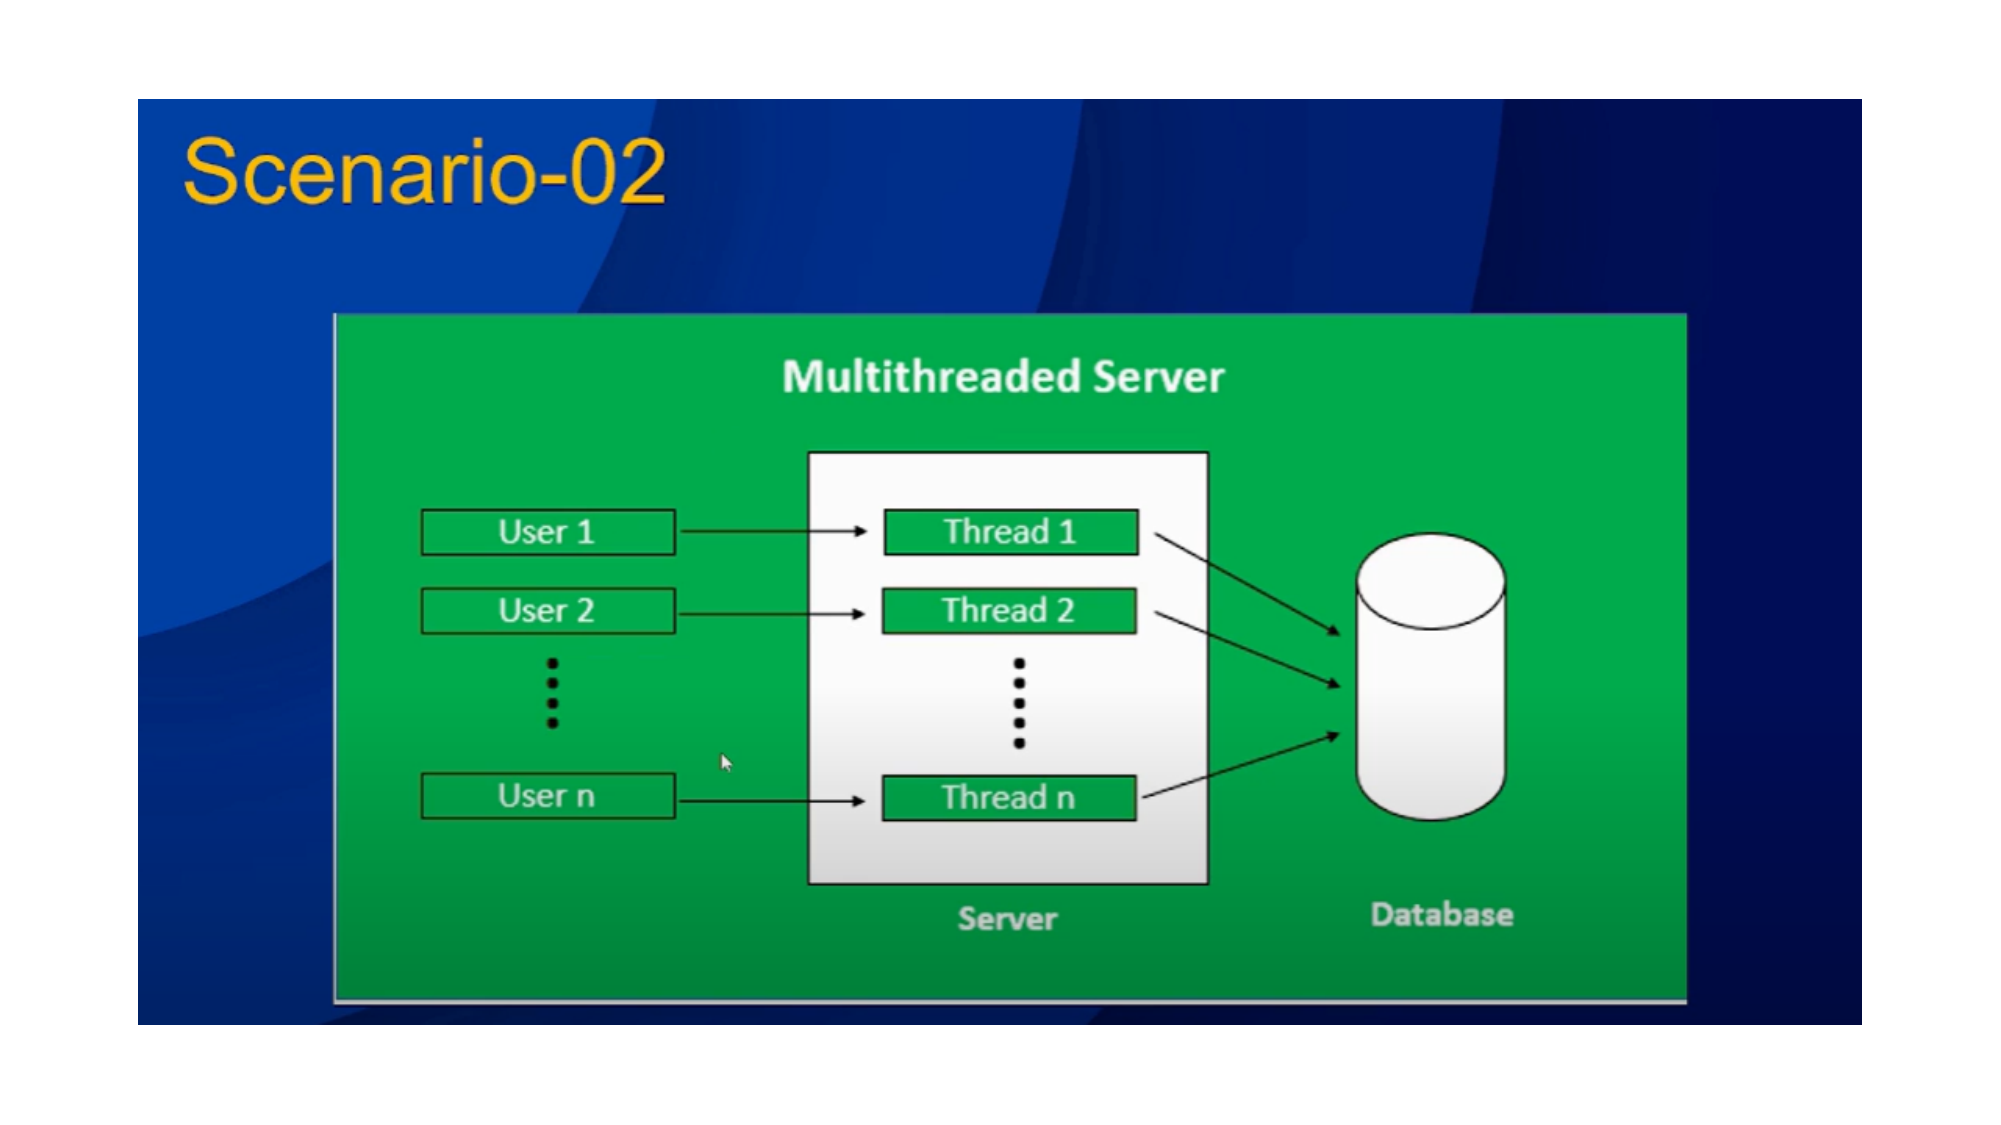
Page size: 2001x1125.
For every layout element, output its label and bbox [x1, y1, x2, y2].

picture [138, 99, 1862, 1025]
